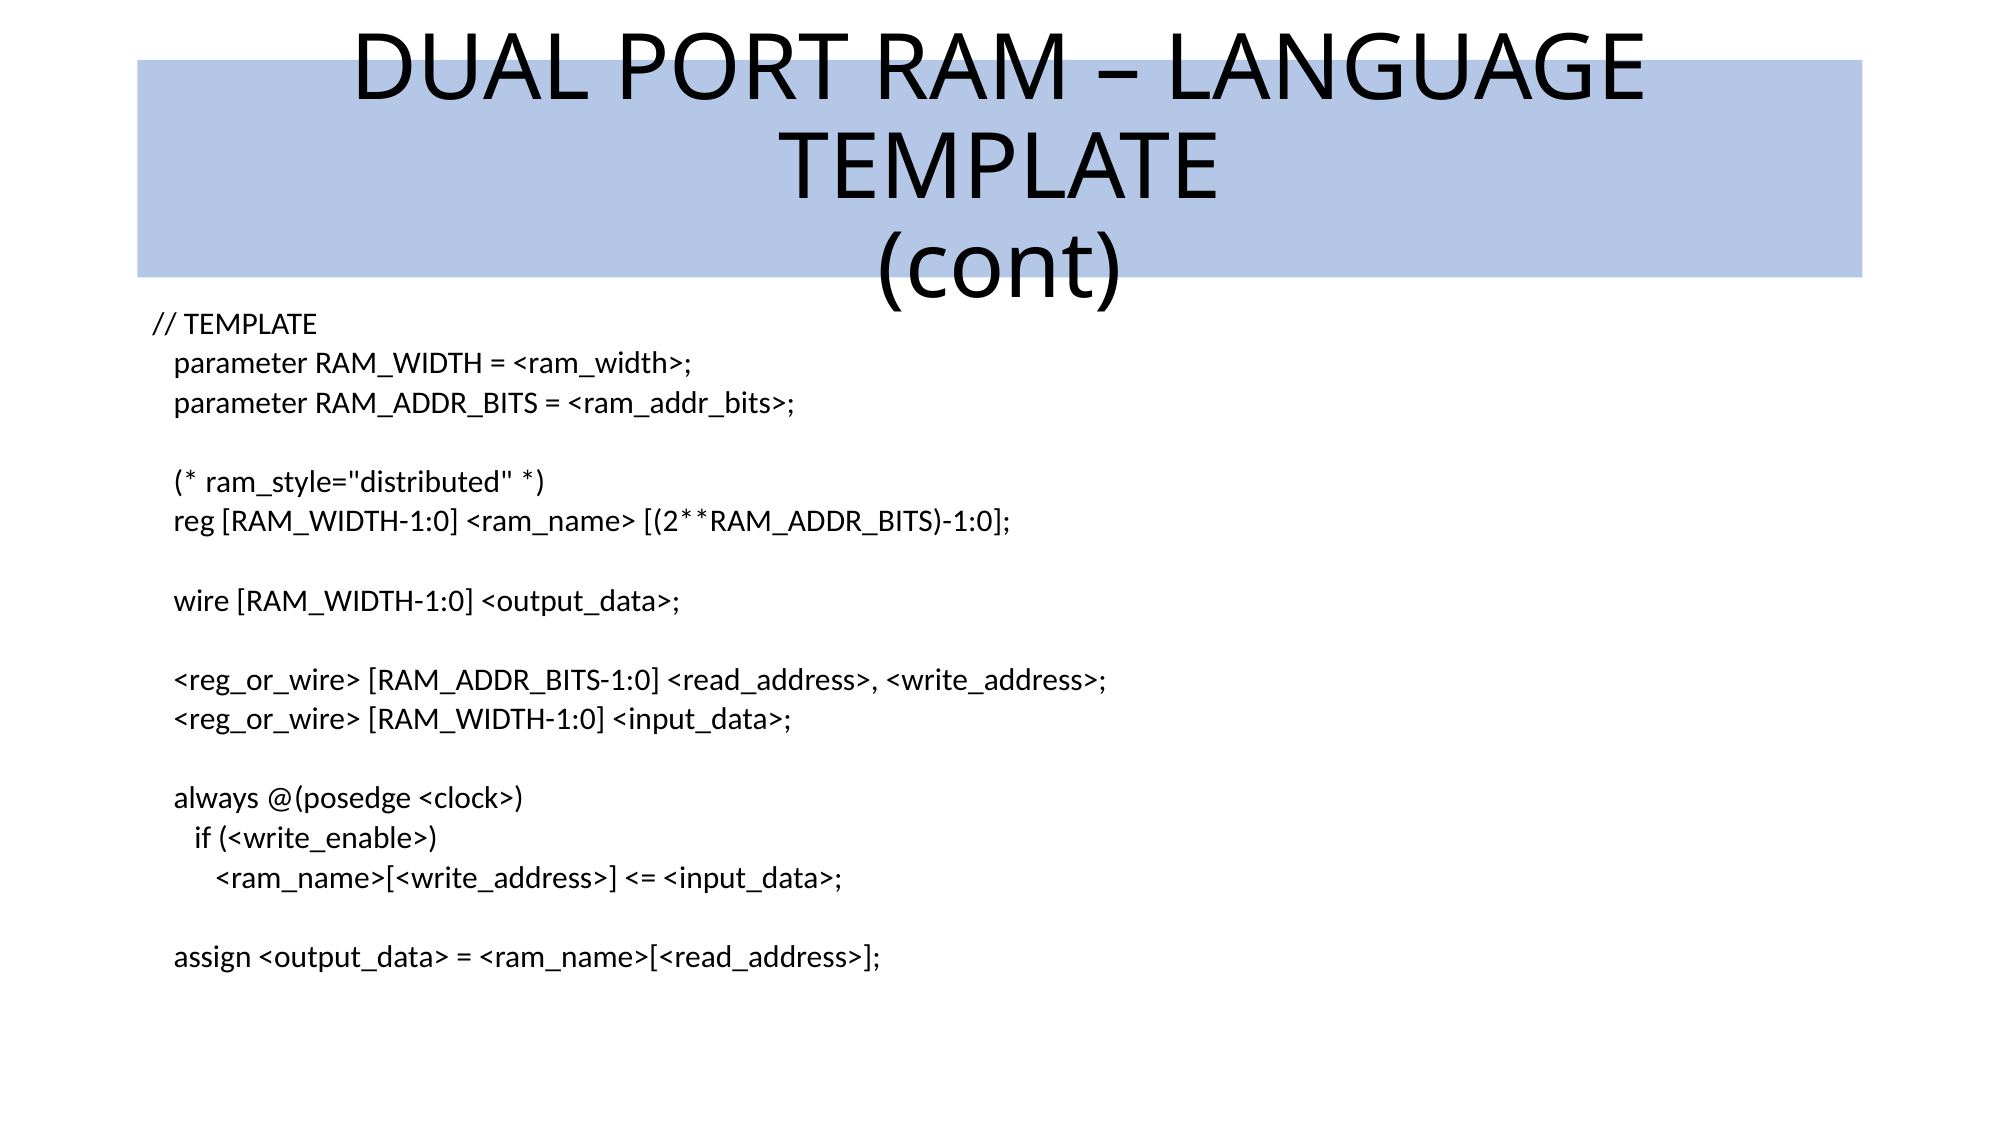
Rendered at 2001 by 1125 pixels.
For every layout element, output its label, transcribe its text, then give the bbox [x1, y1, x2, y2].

list // TEMPLATE parameter RAM_WIDTH = <ram_width>; parameter RAM_ADDR_BITS = <ram_addr_bits>; (* ram_style="distributed" *) reg [RAM_WIDTH-1:0] <ram_name> [(2**RAM_ADDR_BITS)-1:0]; wire [RAM_WIDTH-1:0] <output_data>; <reg_or_wire> [RAM_ADDR_BITS-1:0] <read_address>, <write_address>; <reg_or_wire> [RAM_WIDTH-1:0] <input_data>; always @(posedge <clock>) if (<write_enable>) <ram_name>[<write_address>] <= <input_data>; assign <output_data> = <ram_name>[<read_address>]; [137, 299, 1863, 1014]
title DUAL PORT RAM – LANGUAGE TEMPLATE (cont) [137, 59, 1863, 278]
